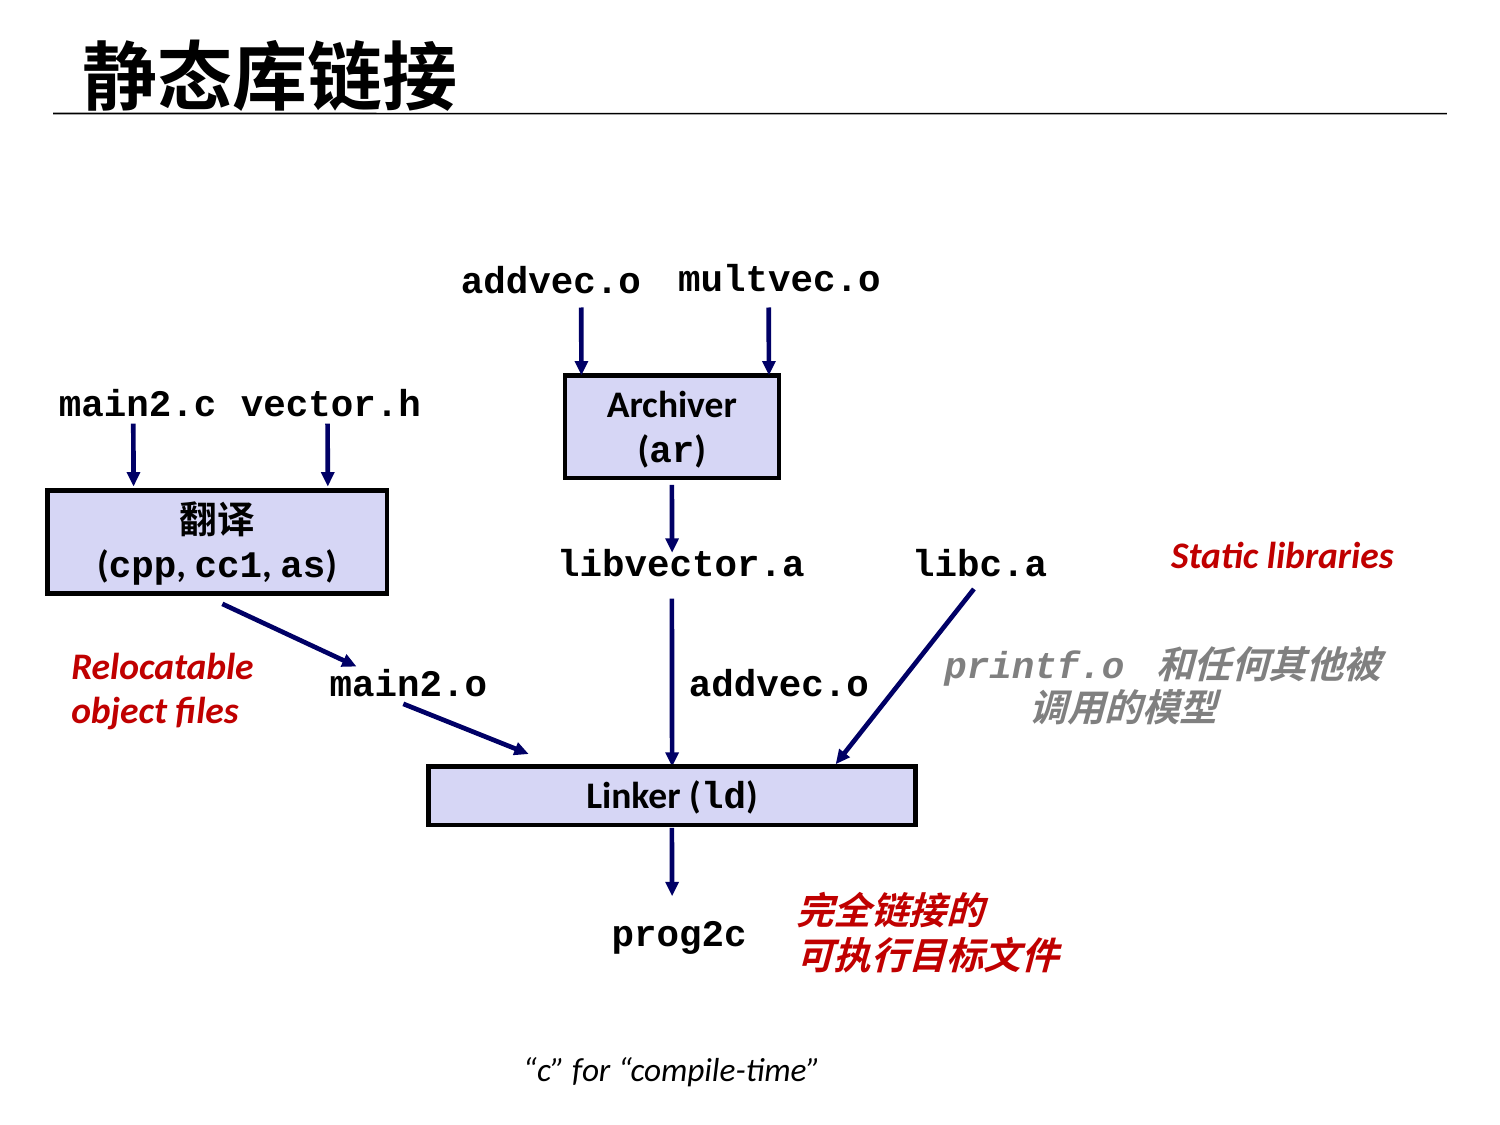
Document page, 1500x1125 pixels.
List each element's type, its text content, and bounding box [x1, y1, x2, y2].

text_box 静态库链接 [67, 10, 989, 139]
text_box 翻译 (cpp, cc1, as) [47, 490, 387, 594]
text_box 完全链接的 可执行目标文件 [781, 882, 1074, 986]
text_box multvec.o [663, 249, 896, 308]
text_box [222, 603, 357, 667]
text_box printf.o 和任何其他被 调用的模型 [929, 637, 1396, 738]
text_box main2.o [314, 655, 502, 713]
text_box [835, 588, 975, 764]
text_box [665, 827, 679, 896]
text_box Relocatable object files [56, 636, 270, 741]
text_box “c” for “compile-time” [508, 1041, 836, 1096]
text_box libc.a [897, 535, 1062, 593]
text_box [321, 423, 334, 487]
text_box vector.h [225, 374, 436, 433]
text_box main2.c [44, 374, 225, 433]
text_box addvec.o [674, 655, 884, 713]
text_box [575, 310, 588, 376]
text_box Linker (ld) [428, 766, 916, 825]
text_box libvector.a [542, 535, 820, 593]
text_box Static libraries [1156, 526, 1409, 586]
text_box addvec.o [445, 252, 656, 310]
text_box [127, 433, 140, 487]
text_box [665, 484, 679, 553]
text_box Archiver (ar) [564, 375, 779, 479]
text_box prog2c [596, 905, 762, 963]
text_box [403, 703, 529, 756]
text_box [665, 598, 679, 766]
text_box [762, 308, 776, 376]
